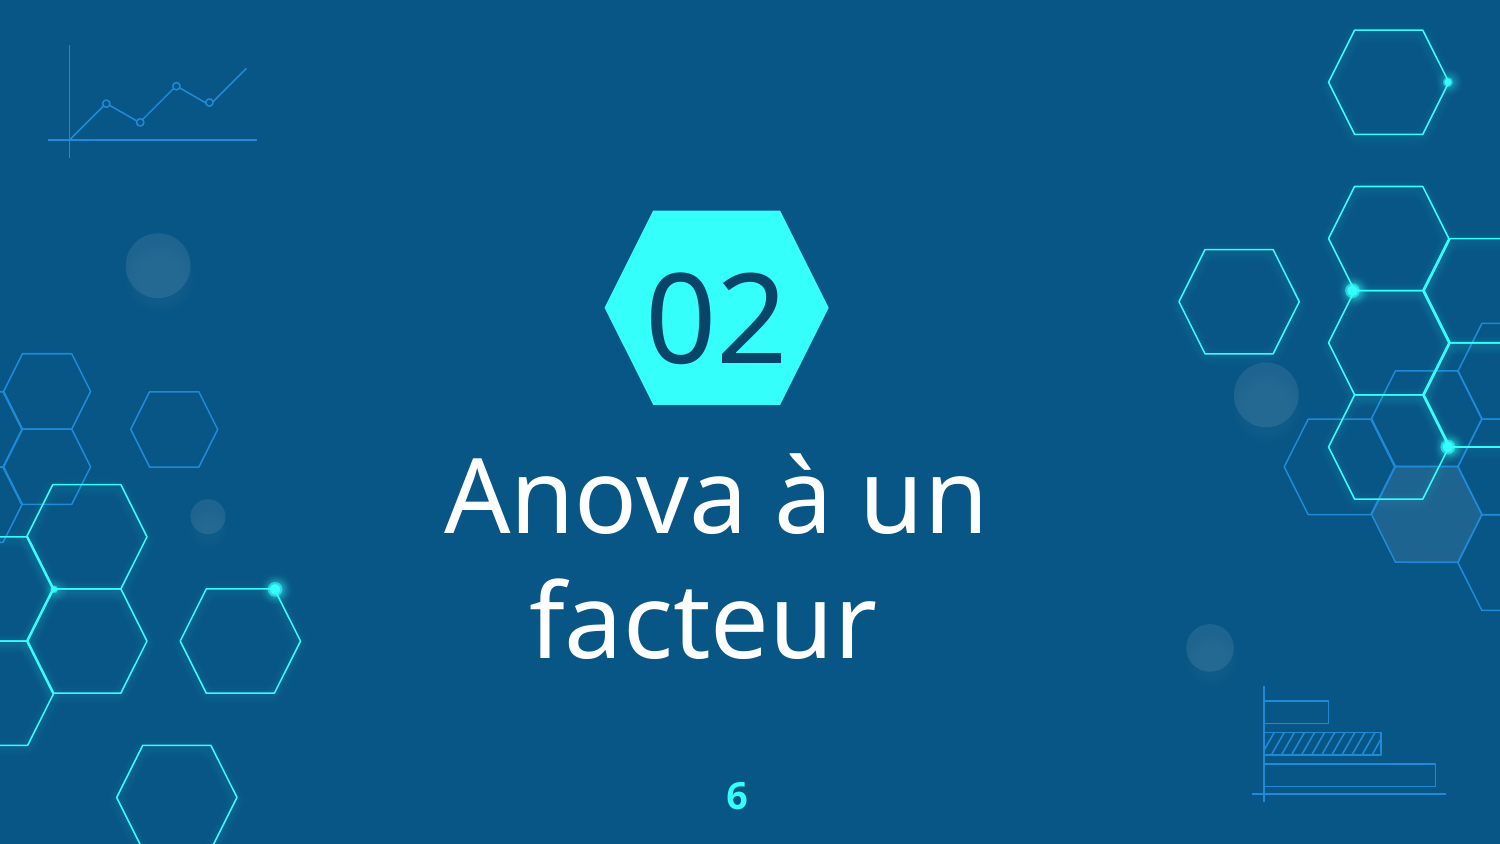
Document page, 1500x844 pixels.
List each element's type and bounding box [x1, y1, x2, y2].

text_box [0, 29, 1500, 844]
